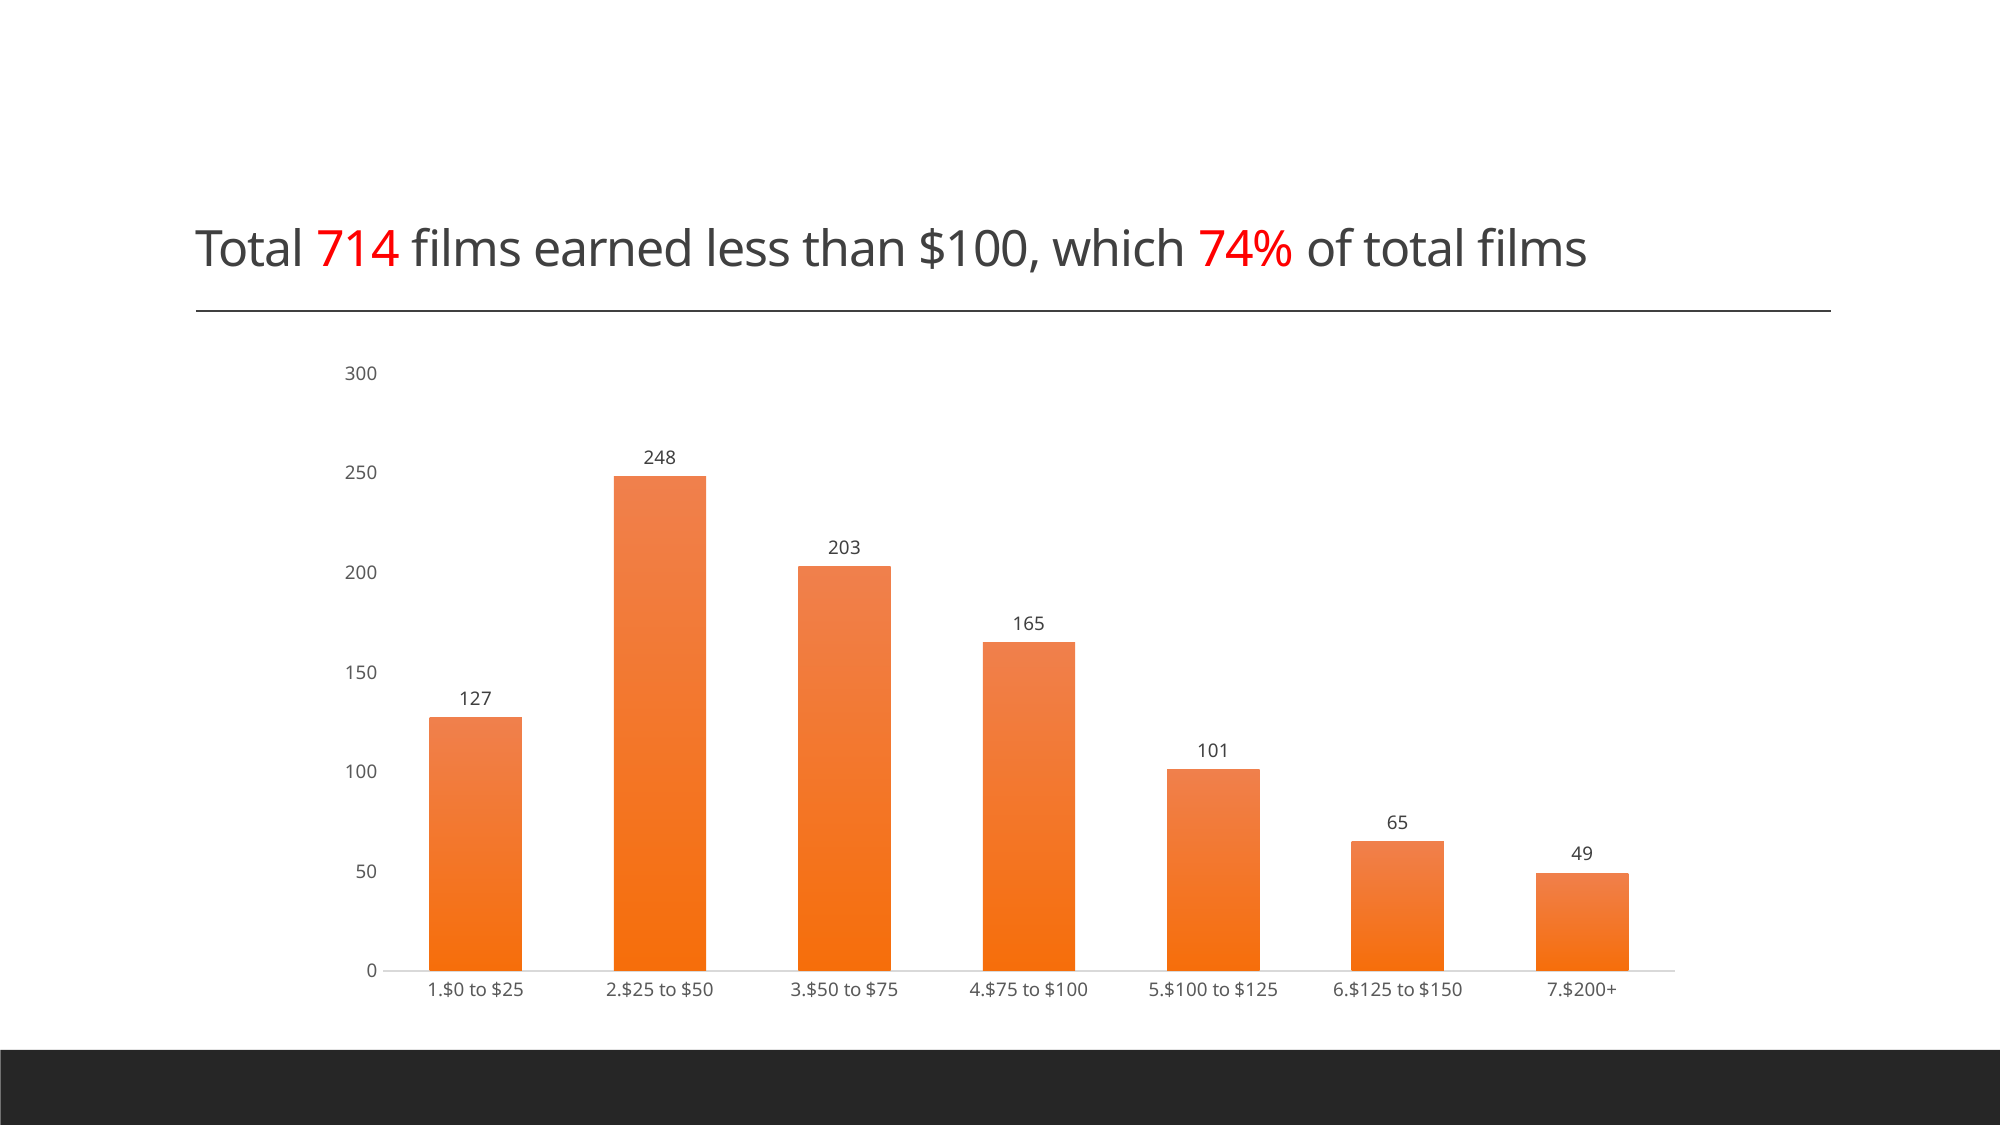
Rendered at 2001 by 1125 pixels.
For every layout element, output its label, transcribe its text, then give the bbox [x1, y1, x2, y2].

title Total 714 films earned less than $100, which 74% of total films [180, 47, 1830, 285]
chart [316, 346, 1703, 1017]
